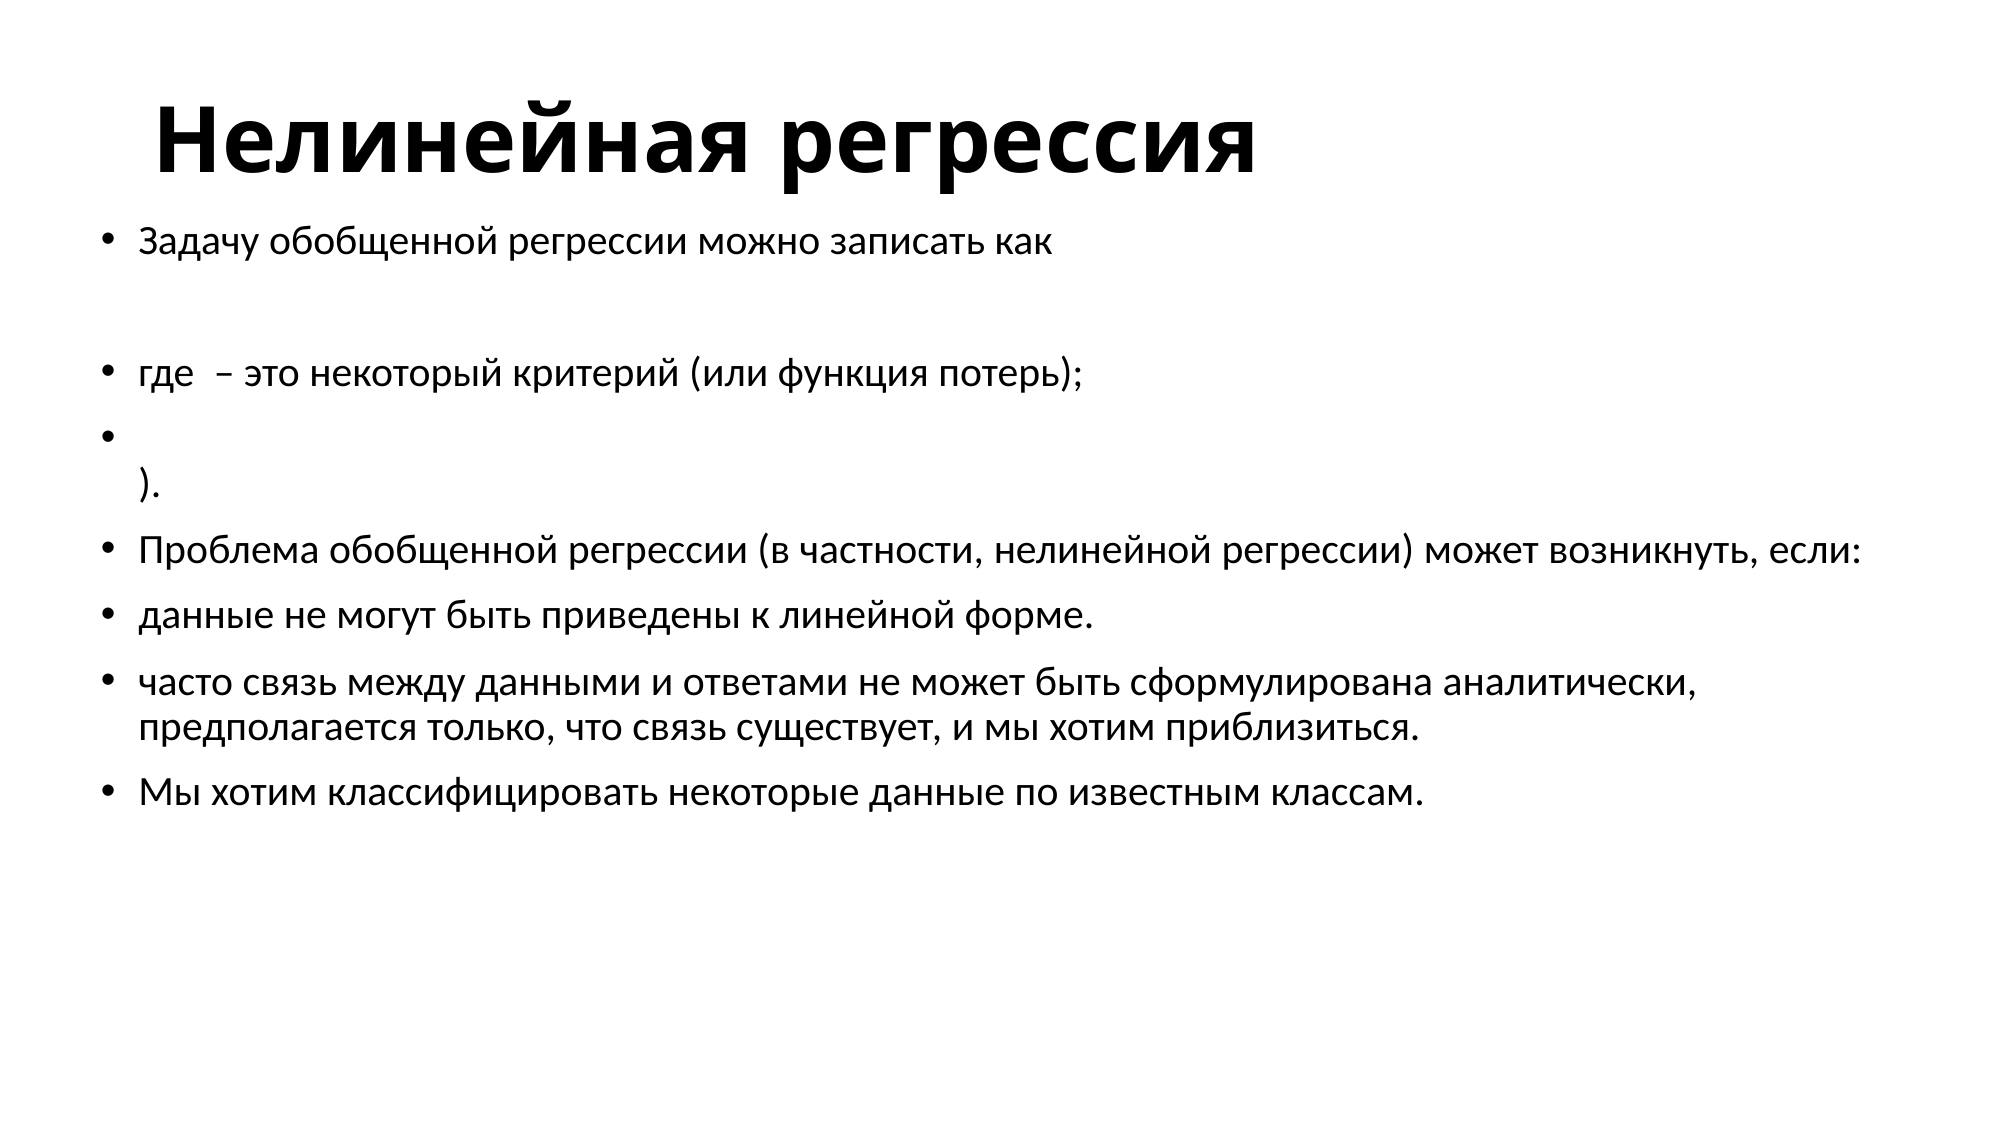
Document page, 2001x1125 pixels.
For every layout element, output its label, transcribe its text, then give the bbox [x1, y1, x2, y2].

title Нелинейная регрессия [137, 34, 1863, 252]
